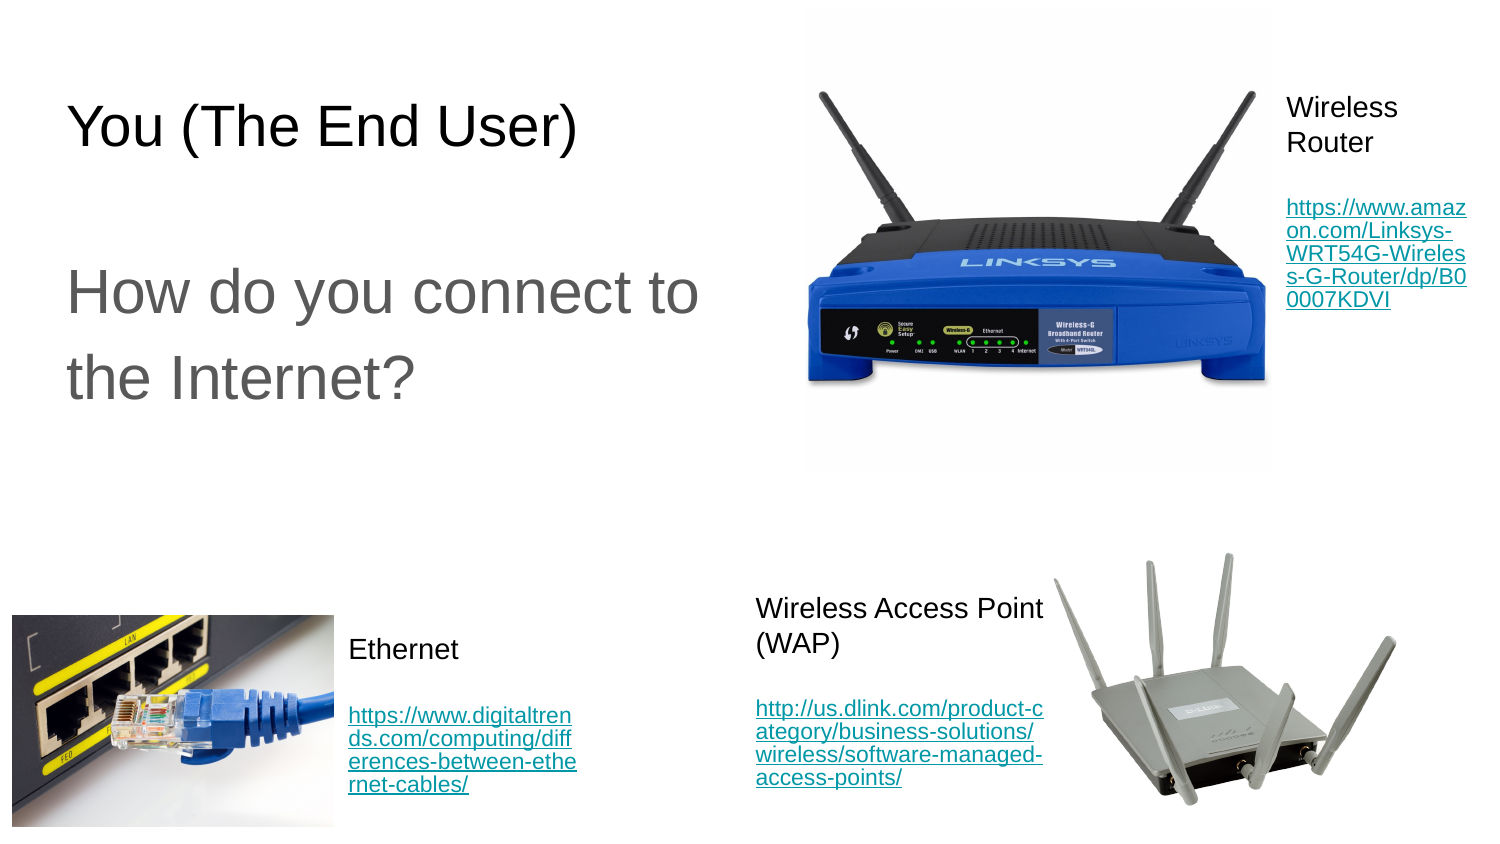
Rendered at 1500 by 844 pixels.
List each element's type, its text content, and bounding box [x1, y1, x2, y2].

picture [964, 532, 1488, 827]
title You (The End User) [51, 72, 800, 167]
picture [805, 7, 1272, 474]
list How do you connect to the Internet? [51, 224, 741, 499]
text_box Ethernet https://www.digitaltrends.com/computing/differences-between-ethernet-cables/ [334, 615, 599, 788]
picture [12, 615, 334, 827]
text_box Wireless Access Point (WAP) http://us.dlink.com/product-category/business-solutions/wireless/software-managed-access-points/ [740, 574, 959, 785]
text_box Wireless Router https://www.amazon.com/Linksys-WRT54G-Wireless-G-Router/dp/B00007KDVI [1276, 72, 1488, 388]
